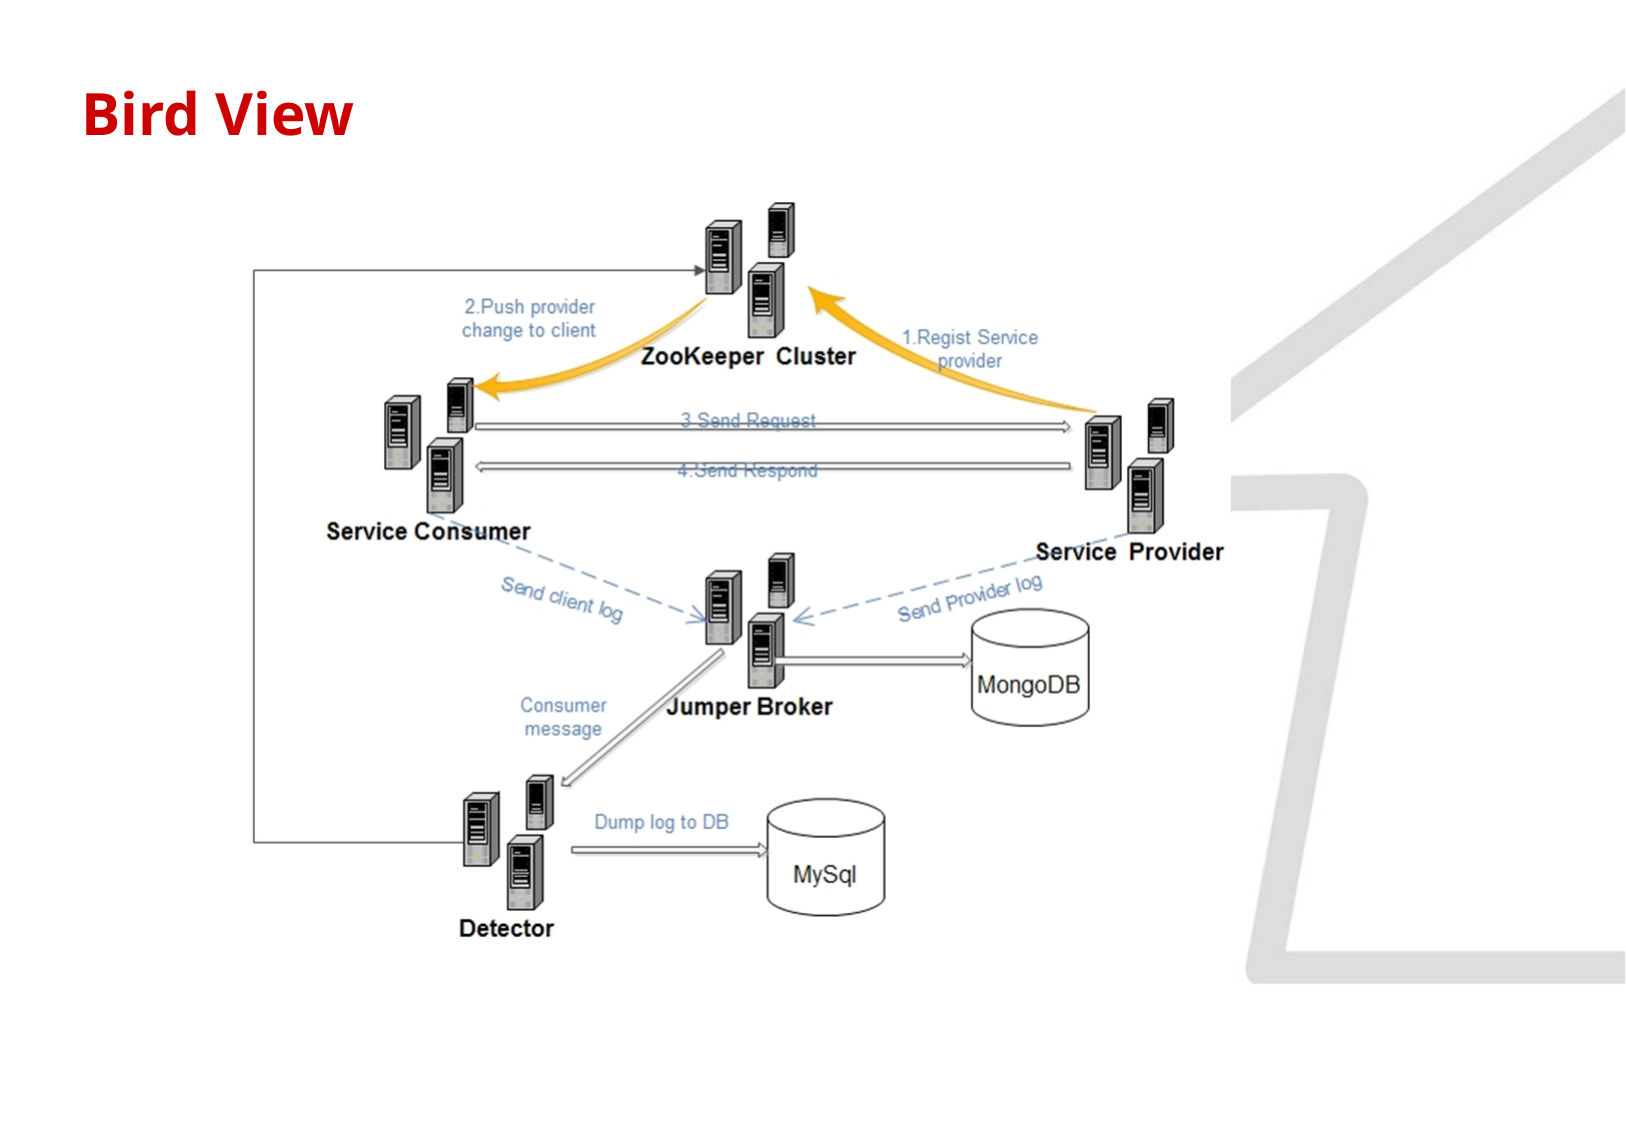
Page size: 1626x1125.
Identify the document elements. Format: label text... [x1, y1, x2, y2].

list Bird View [66, 69, 1238, 174]
picture [0, 0, 1626, 1125]
